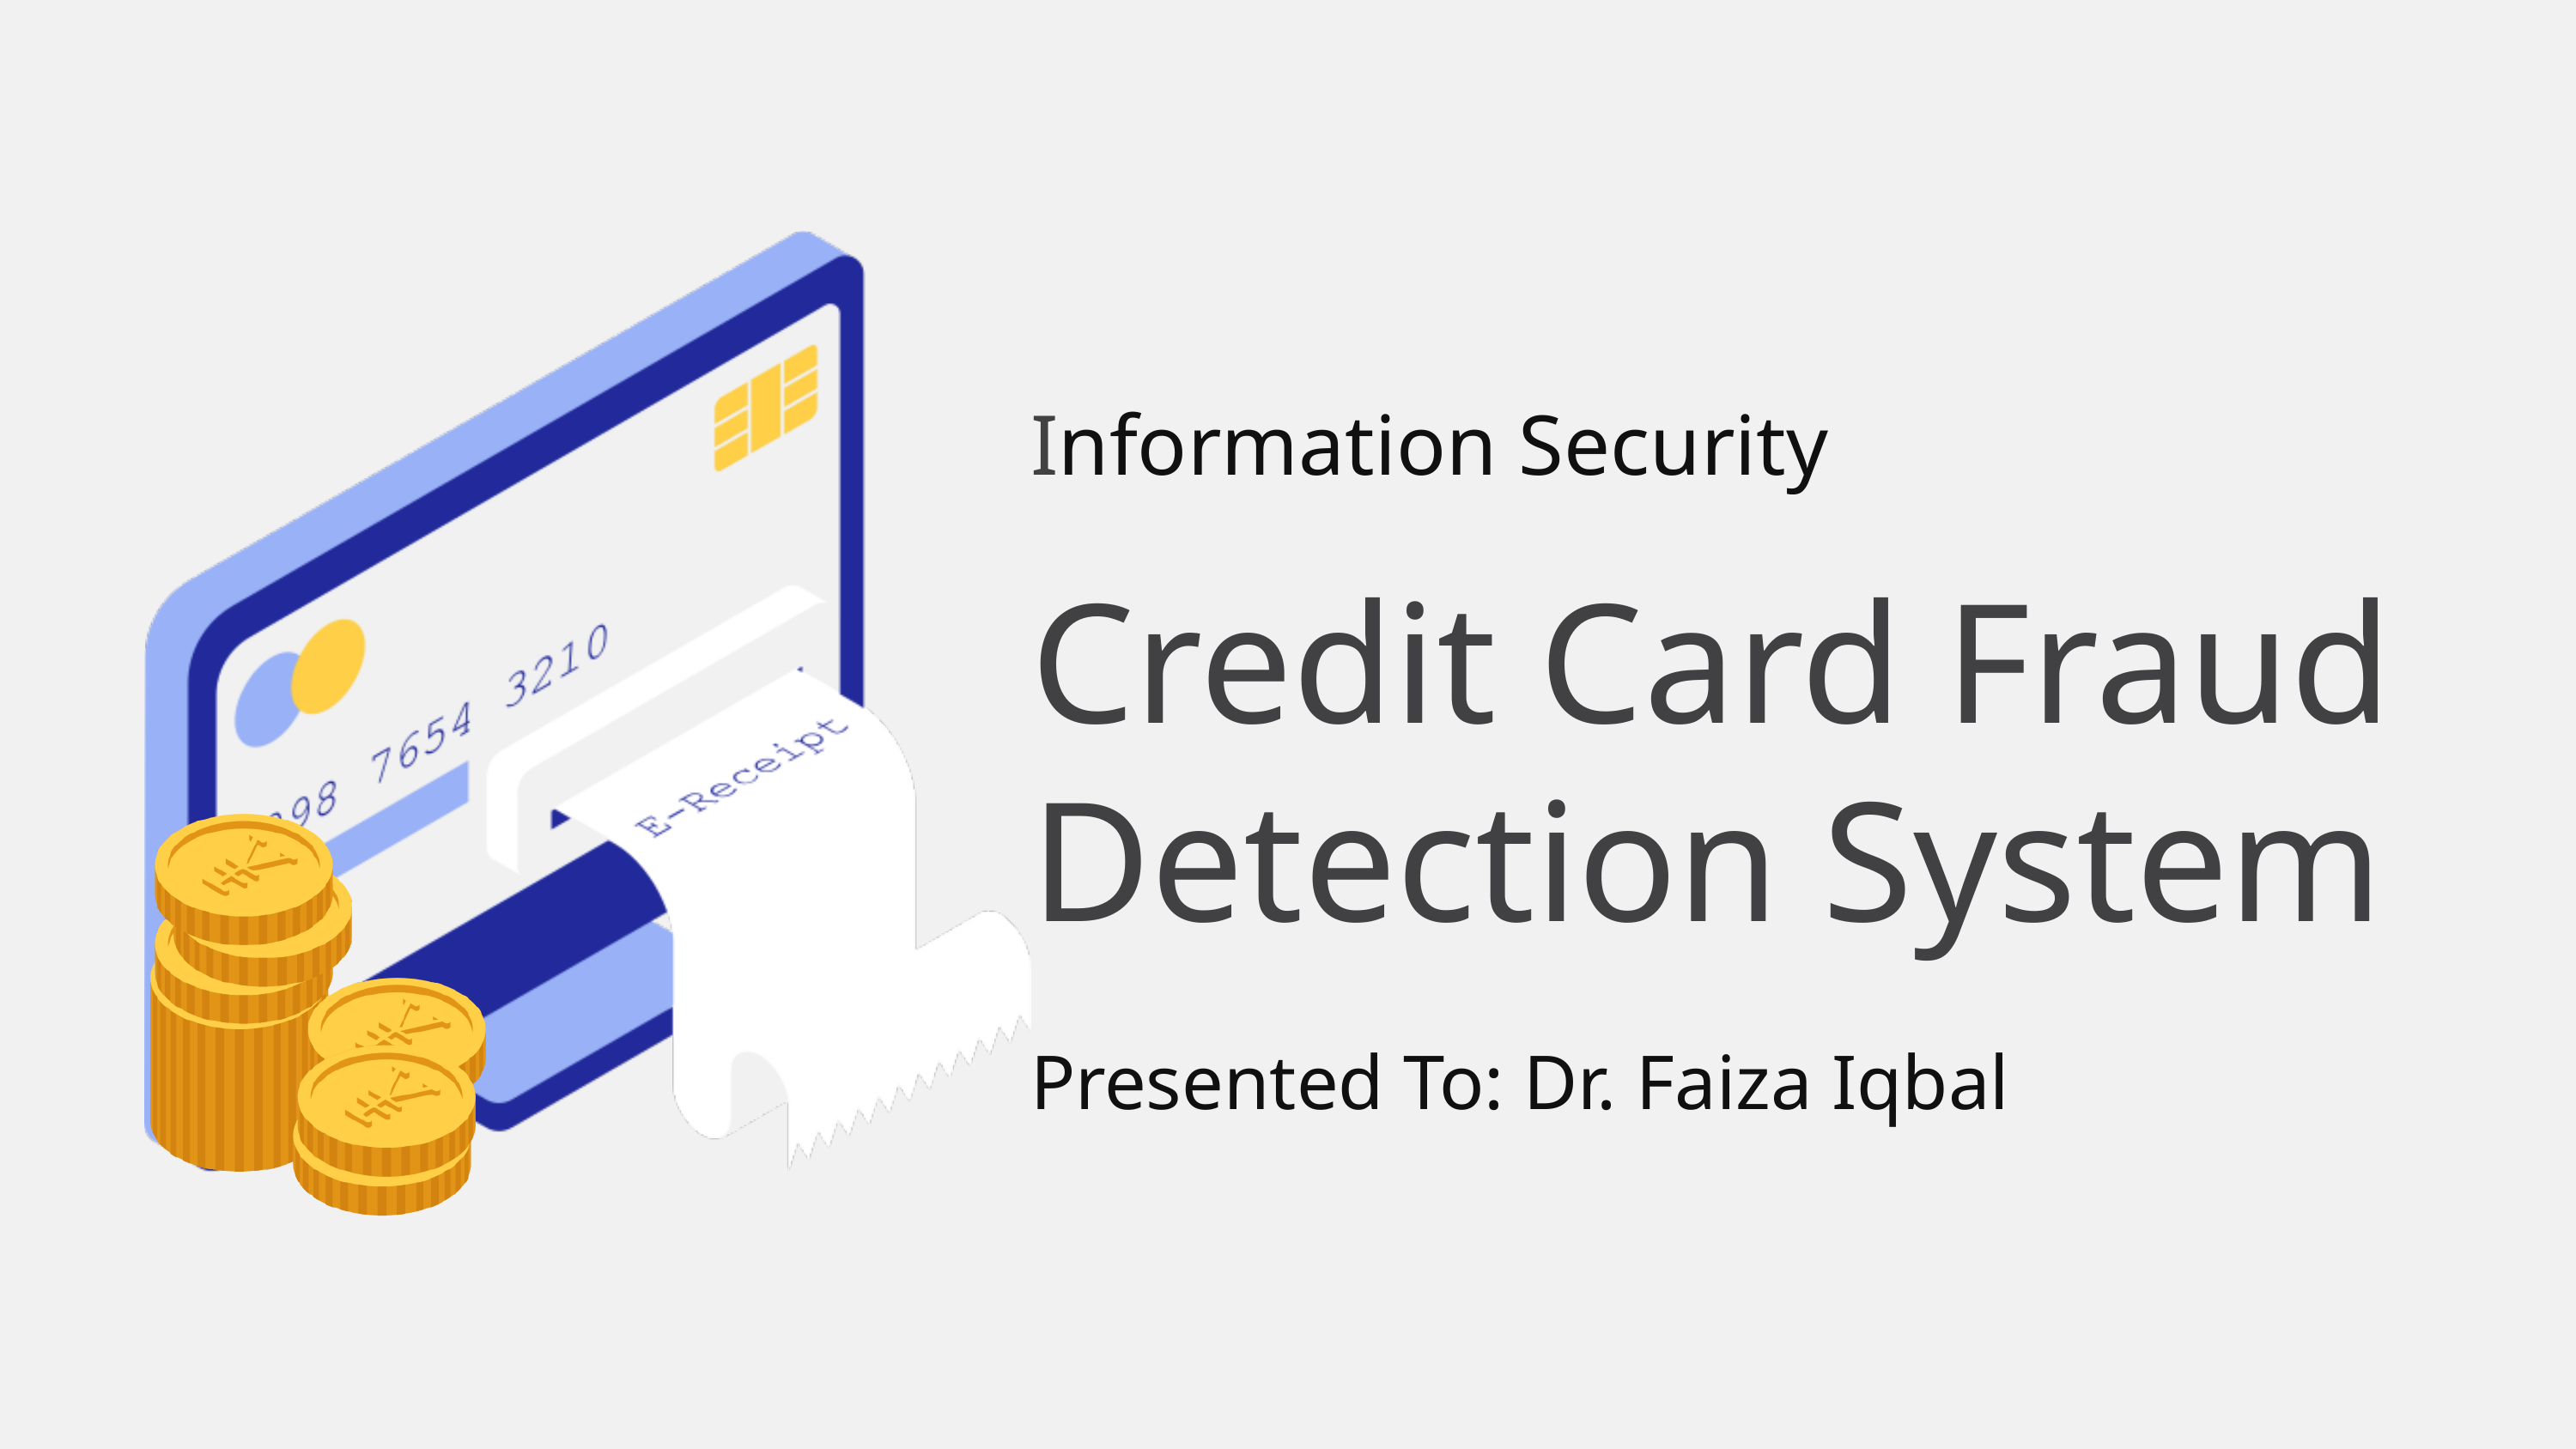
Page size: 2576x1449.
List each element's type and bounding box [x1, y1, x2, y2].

text_box [144, 231, 1031, 1220]
text_box [1030, 385, 2499, 1119]
